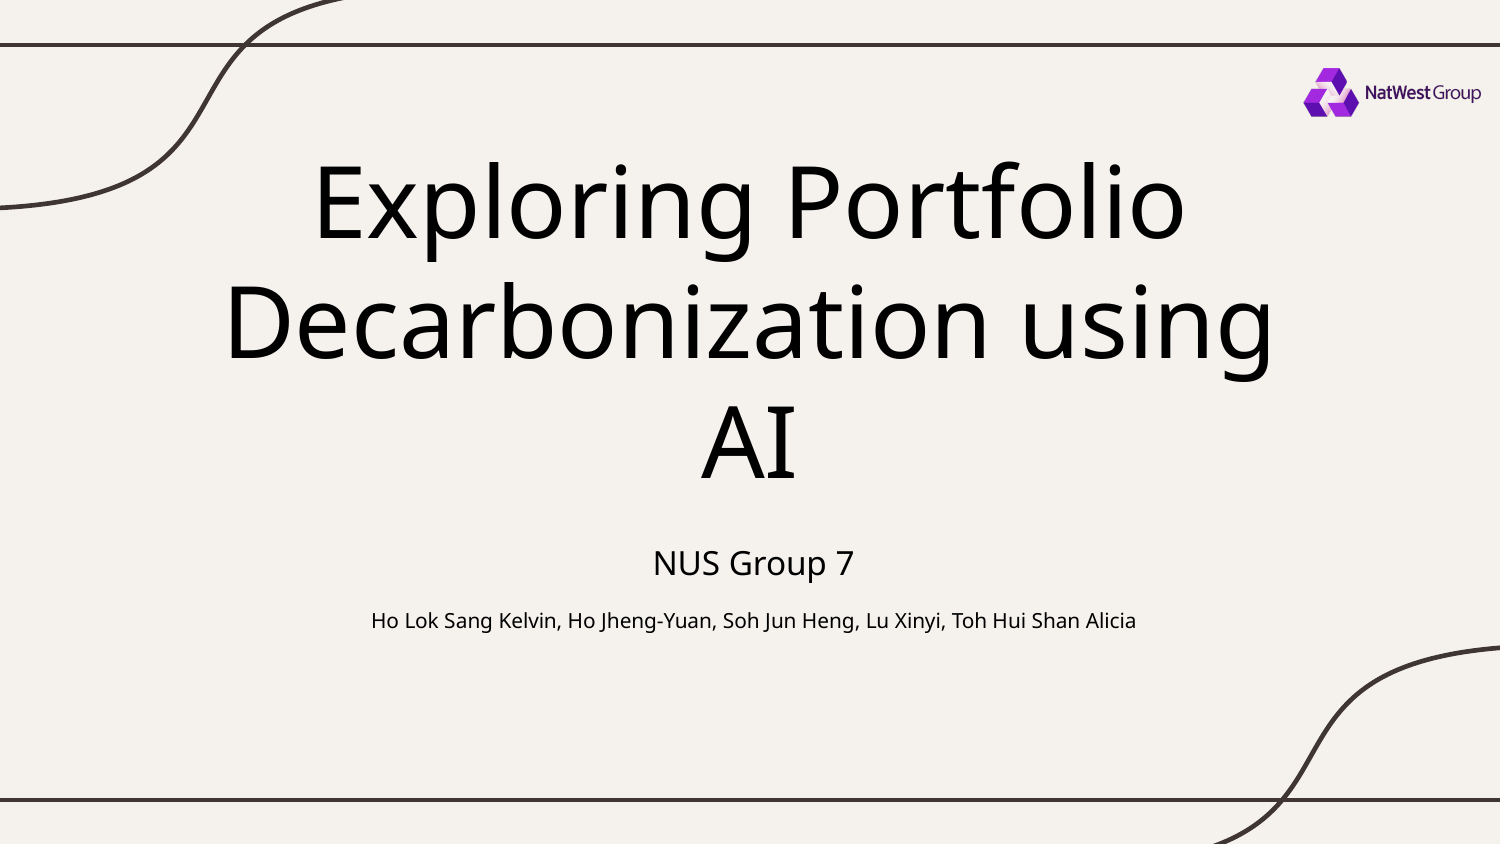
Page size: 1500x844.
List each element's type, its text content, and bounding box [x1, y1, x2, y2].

title Exploring Portfolio Decarbonization using AI [170, 176, 1330, 514]
picture [1301, 58, 1484, 126]
subtitle NUS Group 7 Ho Lok Sang Kelvin, Ho Jheng-Yuan, Soh Jun Heng, Lu Xinyi, Toh Hui Shan Alicia [178, 527, 1330, 751]
